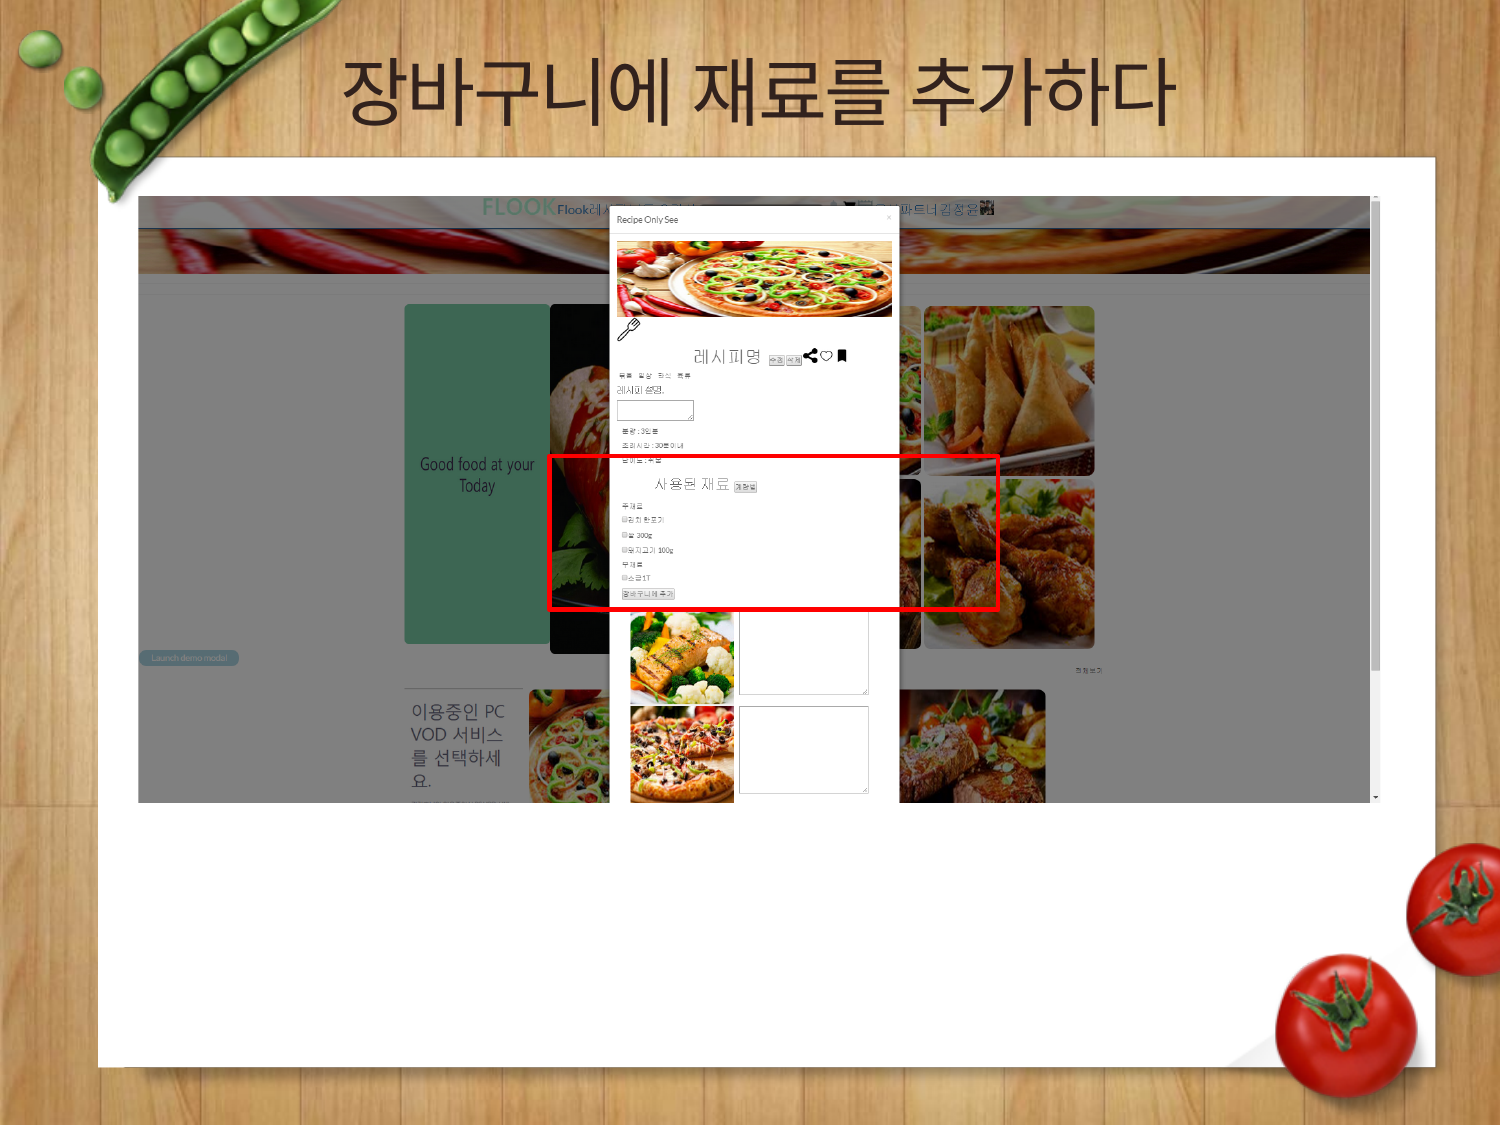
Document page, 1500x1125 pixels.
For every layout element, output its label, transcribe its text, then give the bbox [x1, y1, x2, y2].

text_box 장바구니에 재료를 추가하다 [385, 30, 1435, 147]
picture [0, 0, 1500, 1125]
